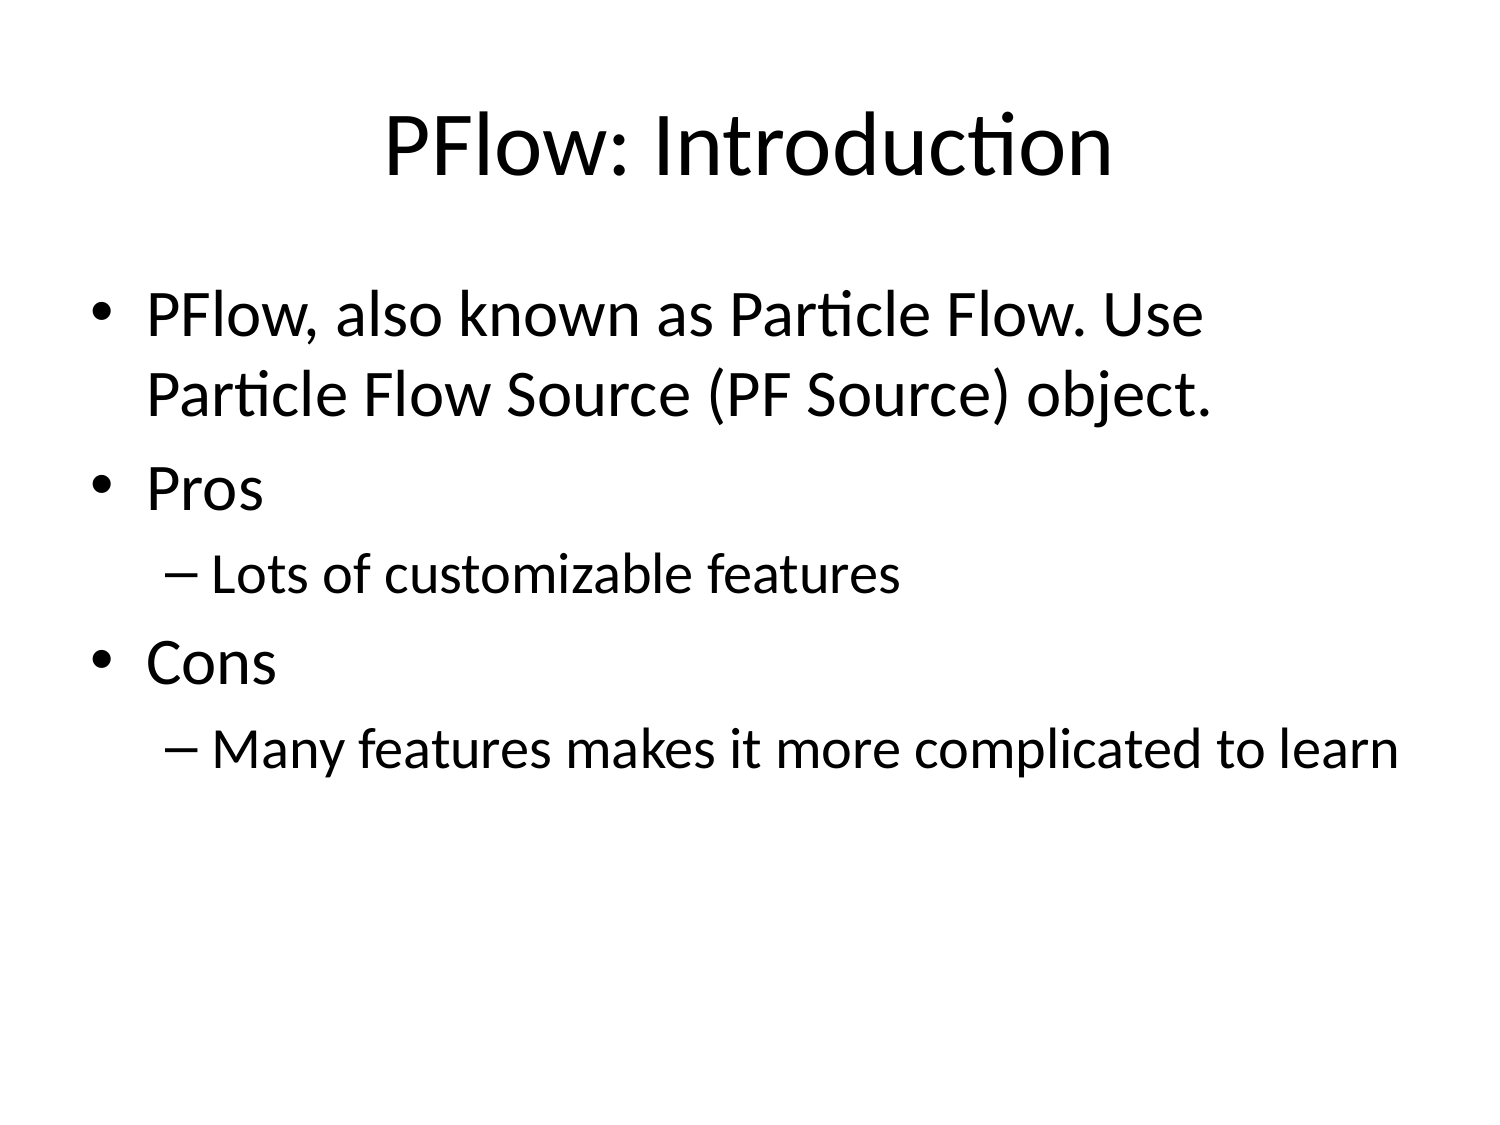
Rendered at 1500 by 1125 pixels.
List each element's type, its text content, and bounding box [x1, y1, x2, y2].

title PFlow: Introduction [75, 45, 1425, 233]
list PFlow, also known as Particle Flow. Use Particle Flow Source (PF Source) object. Pros Lots of customizable features Cons Many features makes it more complicated to learn [75, 262, 1425, 1005]
